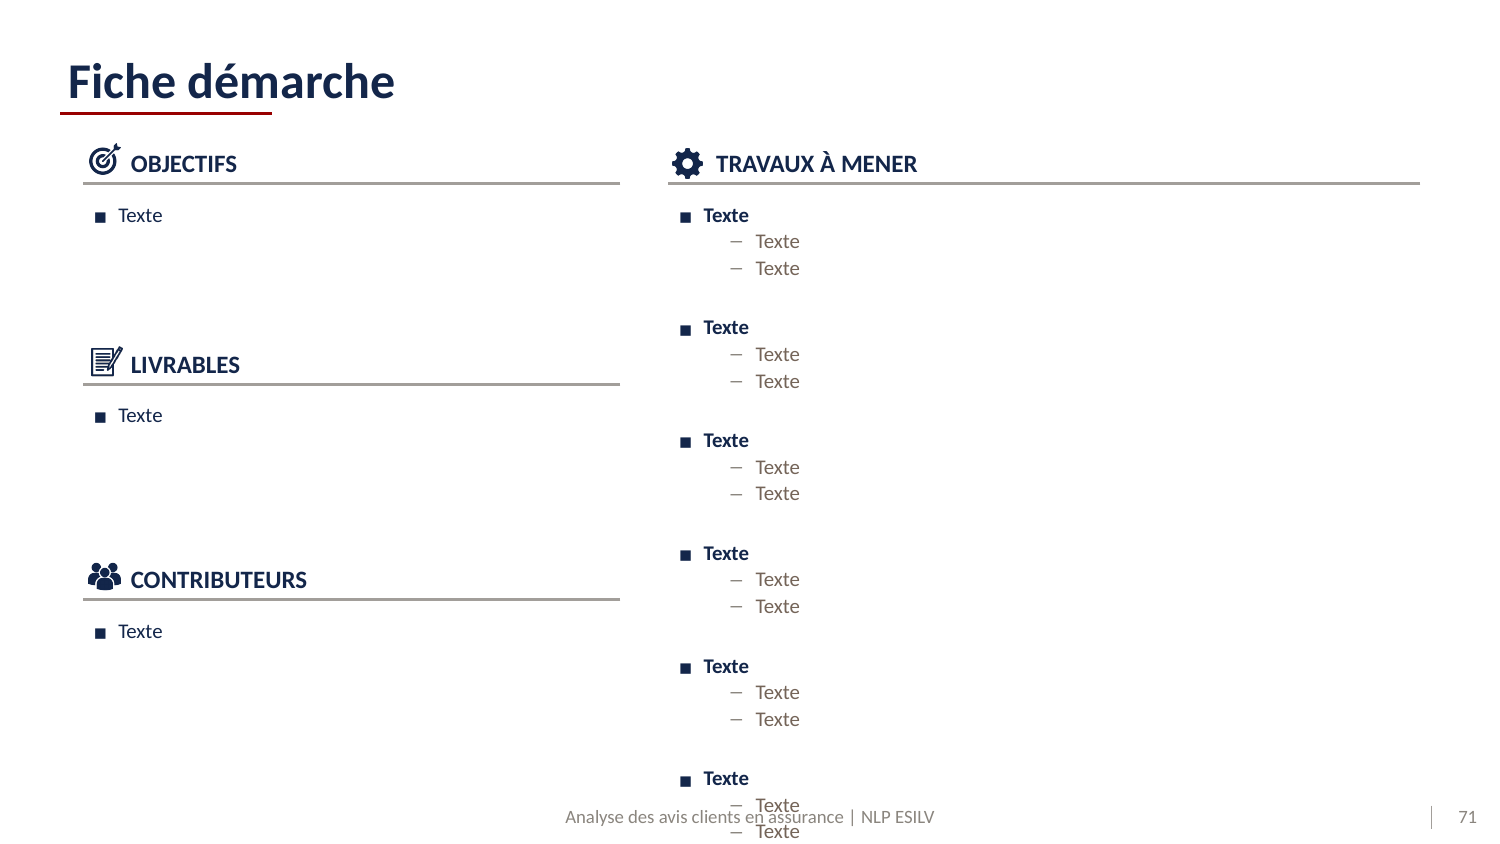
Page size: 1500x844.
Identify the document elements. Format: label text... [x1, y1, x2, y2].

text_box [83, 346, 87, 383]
picture [88, 559, 121, 593]
text_box Texte Texte Texte Texte Texte Texte Texte Texte Texte Texte Texte Texte Texte Texte Texte Texte Texte Texte [668, 193, 1421, 770]
picture [672, 148, 703, 180]
text_box CONTRIBUTEURS [123, 561, 621, 599]
text_box TRAVAUX À MENER [668, 145, 1421, 183]
title Fiche démarche [68, 27, 1432, 112]
text_box Texte [83, 394, 621, 538]
picture [88, 142, 121, 175]
text_box Texte [83, 193, 621, 324]
text_box OBJECTIFS [123, 145, 621, 183]
text_box Texte [83, 610, 621, 770]
picture [90, 344, 123, 377]
text_box LIVRABLES [126, 346, 621, 384]
